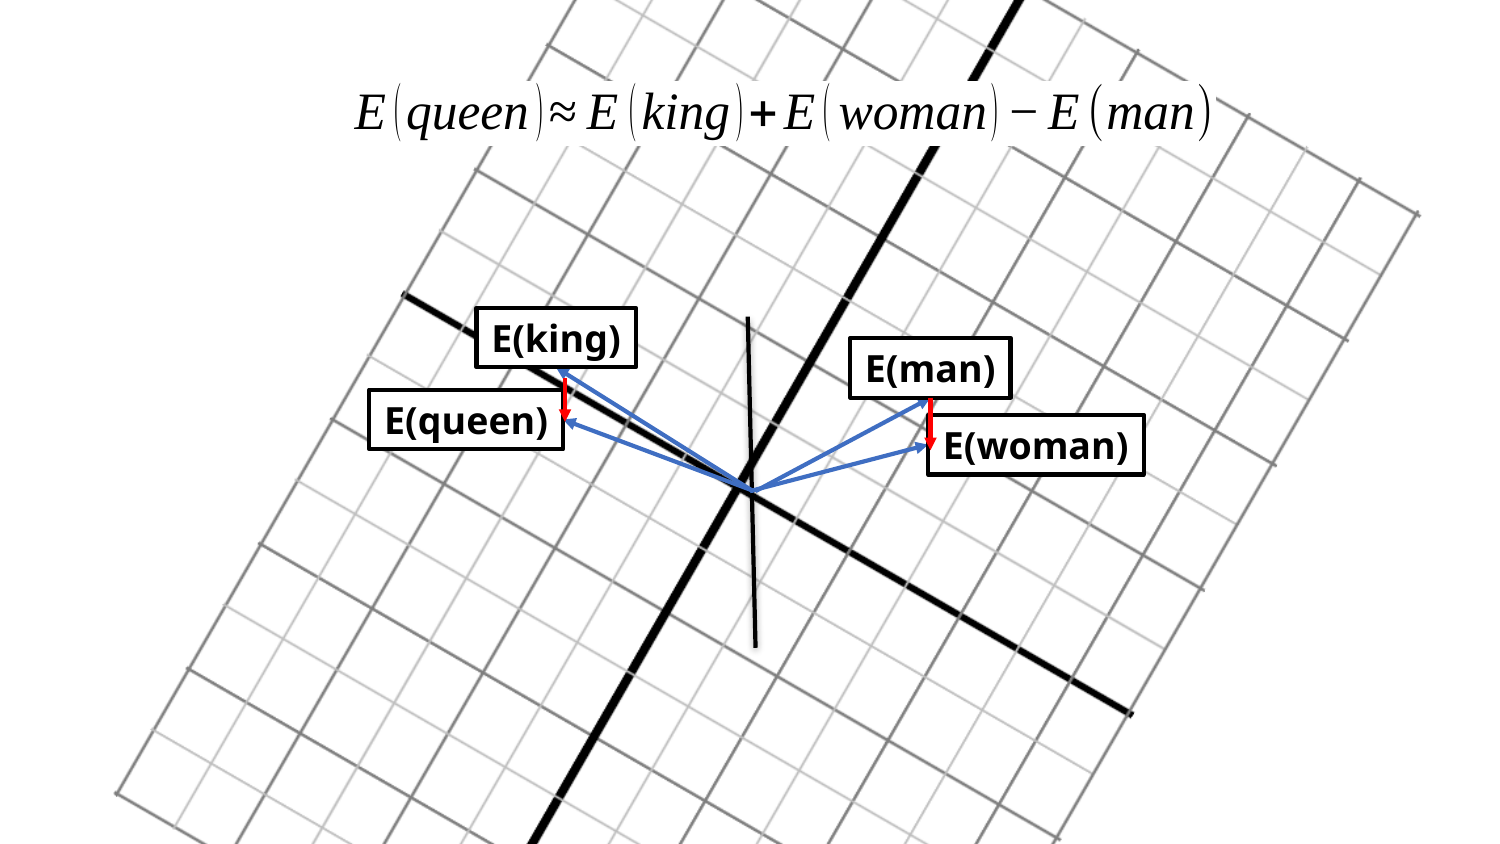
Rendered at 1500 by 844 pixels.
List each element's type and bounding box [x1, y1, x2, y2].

text_box [376, 389, 755, 492]
text_box [758, 337, 1006, 413]
text_box [759, 414, 1134, 492]
text_box [747, 501, 756, 648]
picture [115, 0, 1421, 844]
text_box [483, 307, 754, 389]
